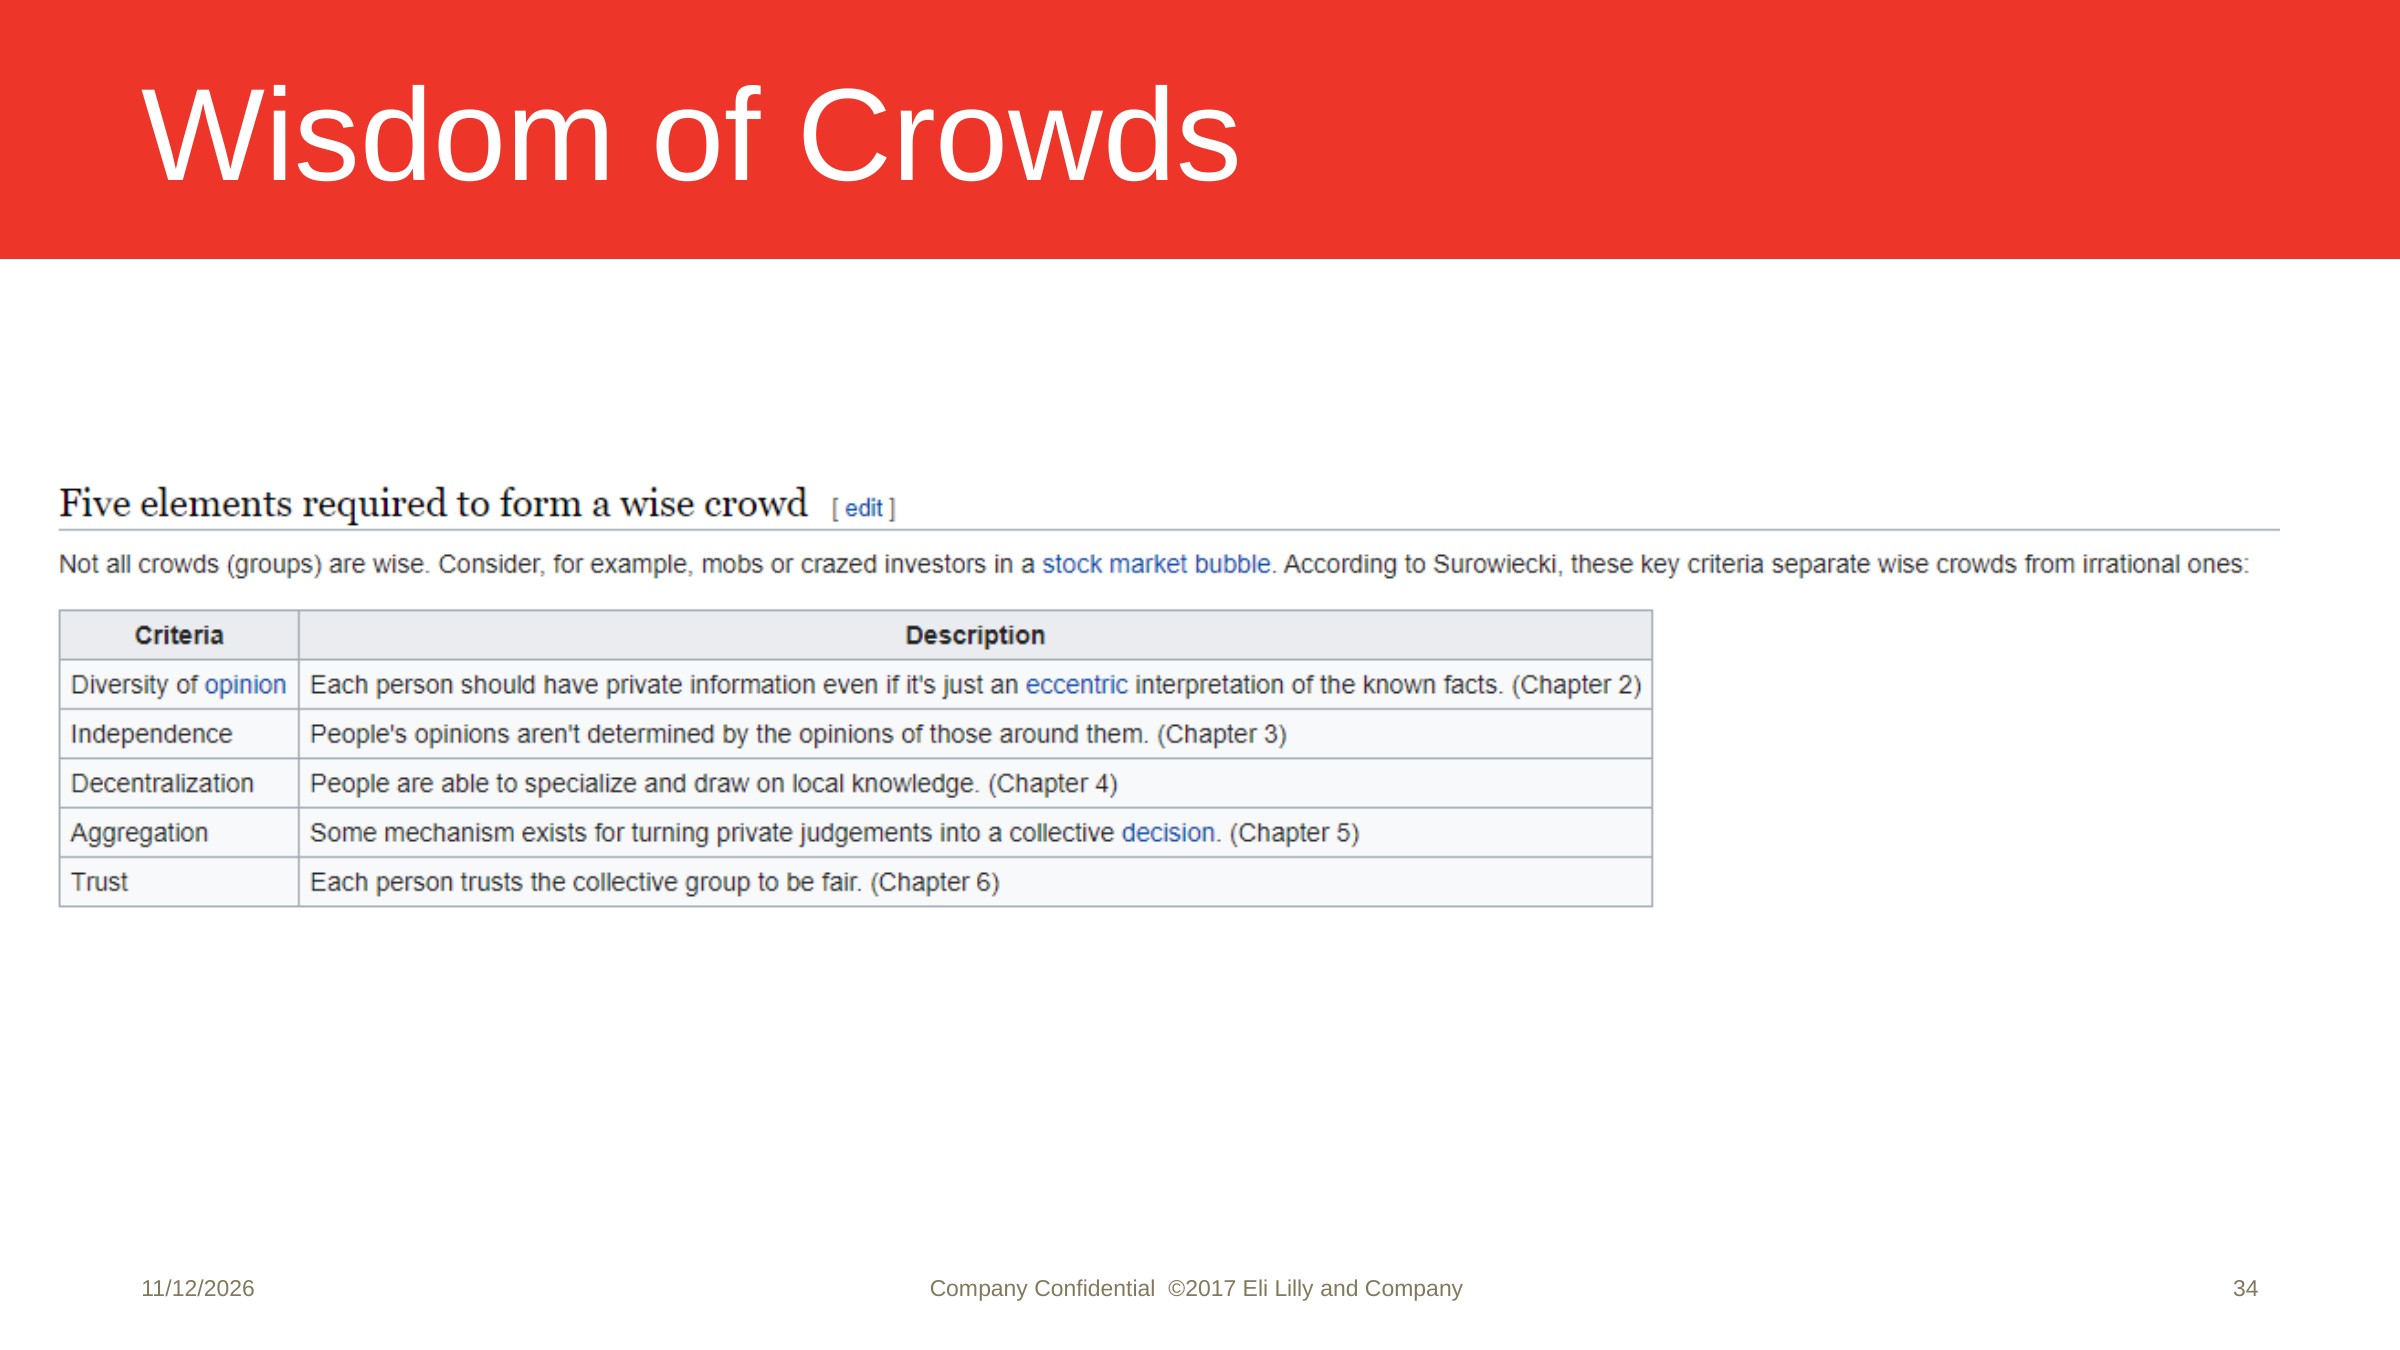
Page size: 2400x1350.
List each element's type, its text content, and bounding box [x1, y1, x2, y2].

picture [0, 0, 2400, 1350]
footer Company Confidential ©2017 Eli Lilly and Company [819, 1251, 1580, 1324]
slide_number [120, 1251, 680, 1324]
slide_number 34 [1719, 1251, 2280, 1324]
title Wisdom of Crowds [120, 15, 2280, 241]
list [50, 480, 2281, 927]
